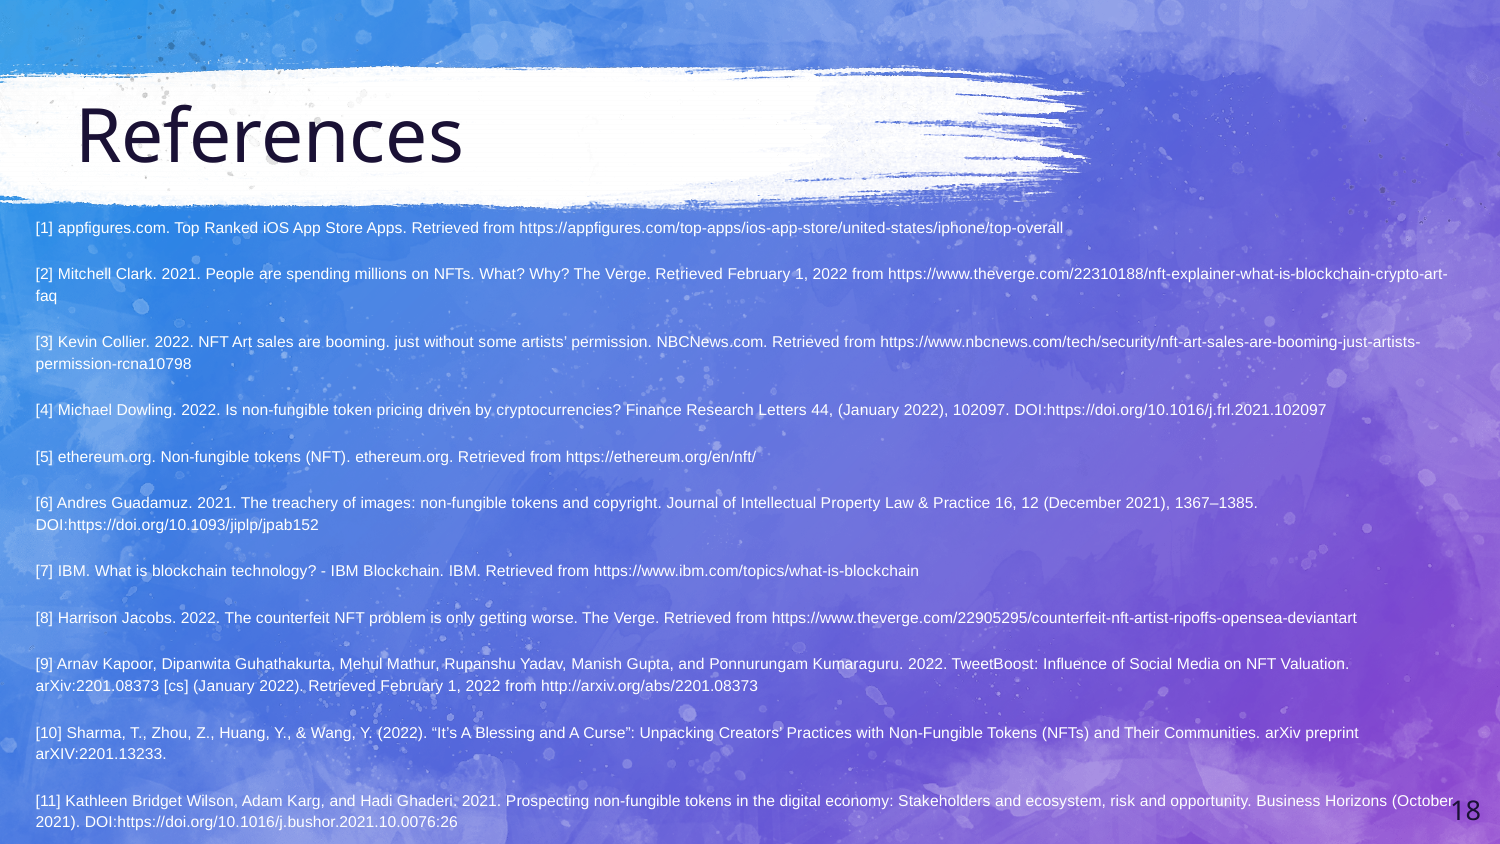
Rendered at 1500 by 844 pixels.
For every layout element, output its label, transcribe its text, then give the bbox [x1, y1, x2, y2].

picture [0, 0, 1092, 219]
title References [75, 76, 1038, 199]
text_box [1] appfigures.com. Top Ranked iOS App Store Apps. Retrieved from https://appfigures.com/top-apps/ios-app-store/united-states/iphone/top-overall [2] Mitchell Clark. 2021. People are spending millions on NFTs. What? Why? The Verge. Retrieved February 1, 2022 from https://www.theverge.com/22310188/nft-explainer-what-is-blockchain-crypto-art-faq [3] Kevin Collier. 2022. NFT Art sales are booming. just without some artists’ permission. NBCNews.com. Retrieved from https://www.nbcnews.com/tech/security/nft-art-sales-are-booming-just-artists-permission-rcna10798 [4] Michael Dowling. 2022. Is non-fungible token pricing driven by cryptocurrencies? Finance Research Letters 44, (January 2022), 102097. DOI:https://doi.org/10.1016/j.frl.2021.102097 [5] ethereum.org. Non-fungible tokens (NFT). ethereum.org. Retrieved from https://ethereum.org/en/nft/ [6] Andres Guadamuz. 2021. The treachery of images: non-fungible tokens and copyright. Journal of Intellectual Property Law & Practice 16, 12 (December 2021), 1367–1385. DOI:https://doi.org/10.1093/jiplp/jpab152 [7] IBM. What is blockchain technology? - IBM Blockchain. IBM. Retrieved from https://www.ibm.com/topics/what-is-blockchain [8] Harrison Jacobs. 2022. The counterfeit NFT problem is only getting worse. The Verge. Retrieved from https://www.theverge.com/22905295/counterfeit-nft-artist-ripoffs-opensea-deviantart [9] Arnav Kapoor, Dipanwita Guhathakurta, Mehul Mathur, Rupanshu Yadav, Manish Gupta, and Ponnurungam Kumaraguru. 2022. TweetBoost: Influence of Social Media on NFT Valuation. arXiv:2201.08373 [cs] (January 2022). Retrieved February 1, 2022 from http://arxiv.org/abs/2201.08373 [10] Sharma, T., Zhou, Z., Huang, Y., & Wang, Y. (2022). “It’s A Blessing and A Curse”: Unpacking Creators’ Practices with Non-Fungible Tokens (NFTs) and Their Communities. arXiv preprint arXIV:2201.13233. [11] Kathleen Bridget Wilson, Adam Karg, and Hadi Ghaderi. 2021. Prospecting non-fungible tokens in the digital economy: Stakeholders and ecosystem, risk and opportunity. Business Horizons (October 2021). DOI:https://doi.org/10.1016/j.bushor.2021.10.0076:26 [20, 199, 1480, 844]
